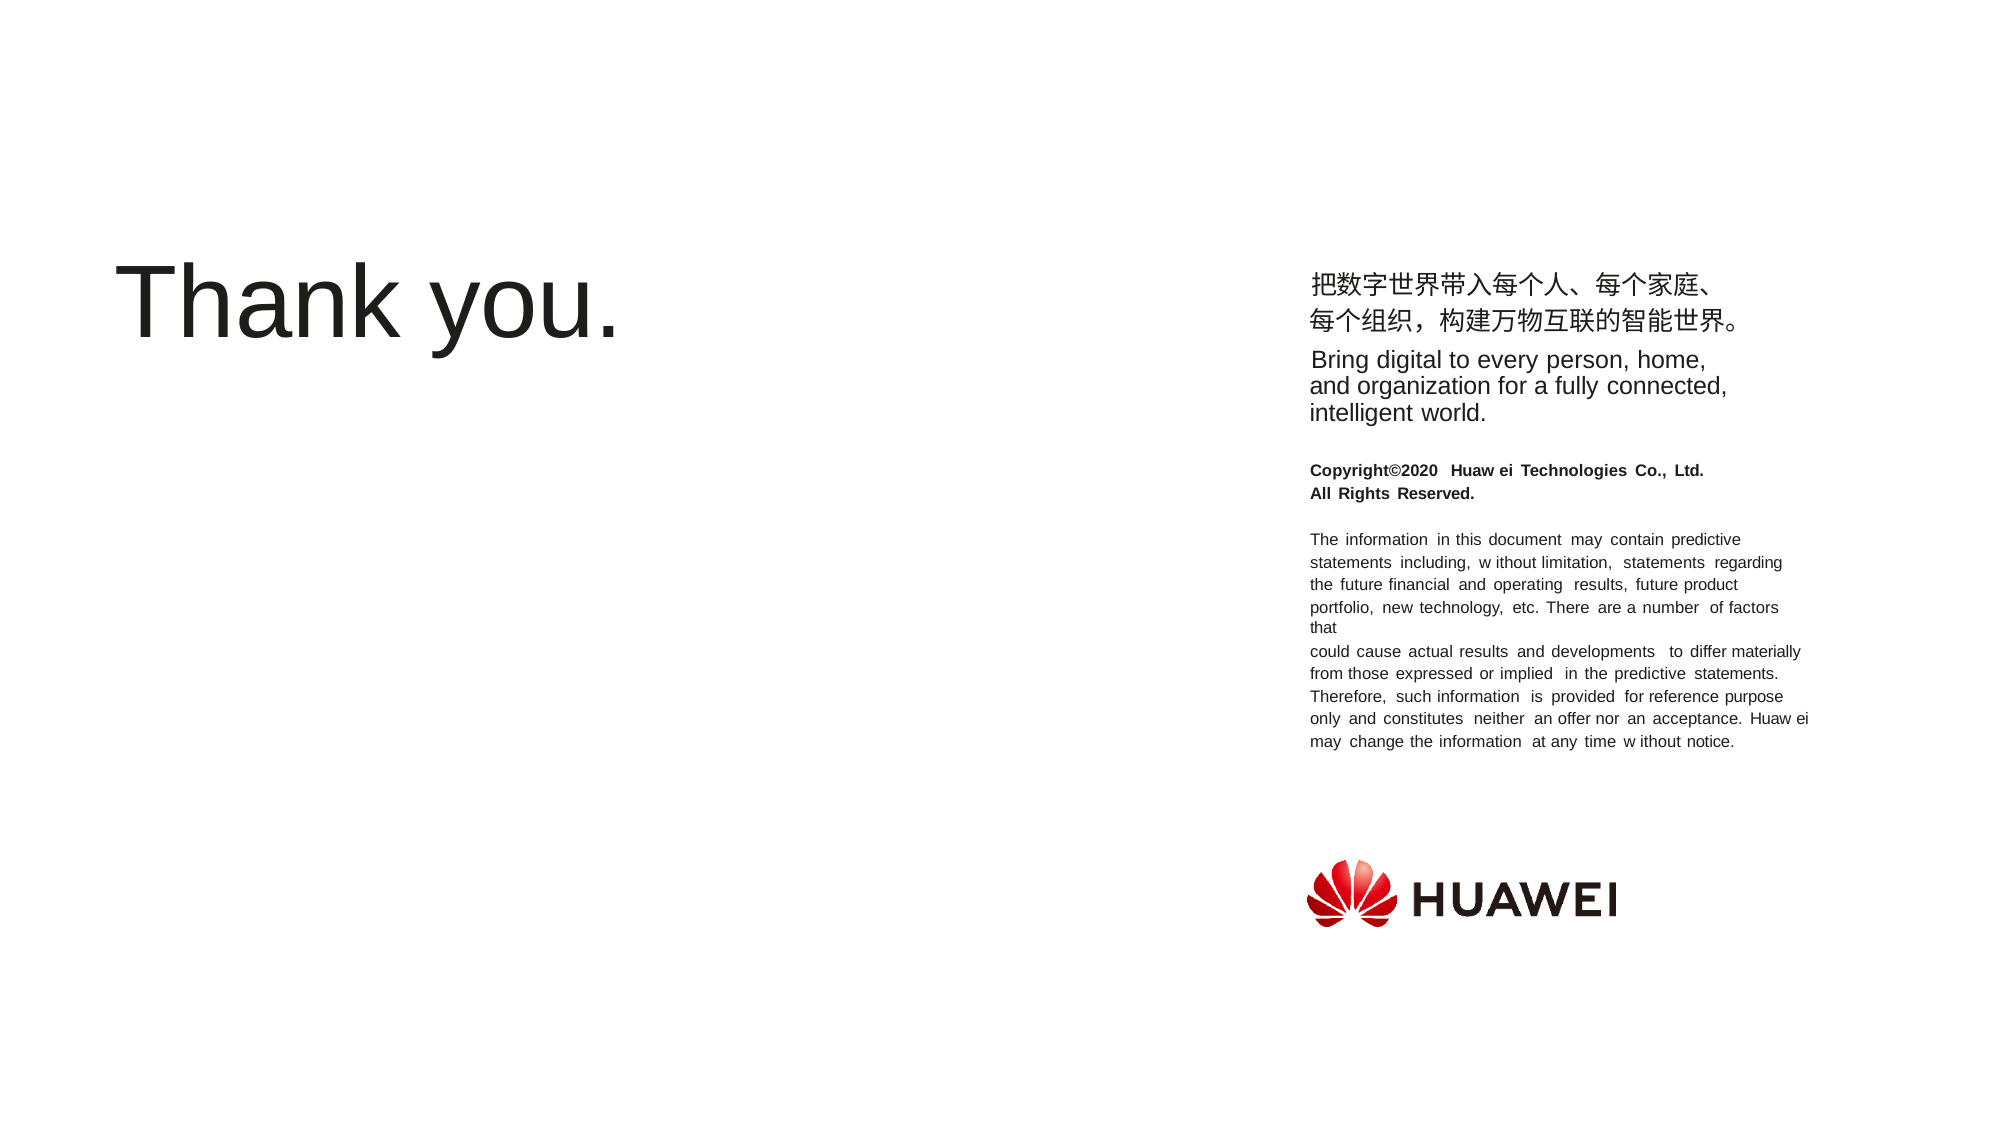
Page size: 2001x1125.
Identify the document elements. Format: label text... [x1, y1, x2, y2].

text_box 把数字世界带入每个人、每个家庭、 每个组织，构建万物互联的智能世界。 Bring digital to every person, home, and organization for a fully connected, intelligent world. [1307, 261, 1768, 427]
title Thank you. [112, 232, 624, 423]
text_box Copyright©2020 Huaw ei Technologies Co., Ltd. All Rights Reserved. The information in this document may contain predictive statements including, w ithout limitation, statements regarding the future financial and operating results, future product portfolio, new technology, etc. There are a number of factors that could cause actual results and developments to differ materially from those expressed or implied in the predictive statements. Therefore, such information is provided for reference purpose only and constitutes neither an offer nor an acceptance. Huaw ei may change the information at any time w ithout notice. [1307, 454, 1823, 751]
picture [1307, 860, 1616, 927]
